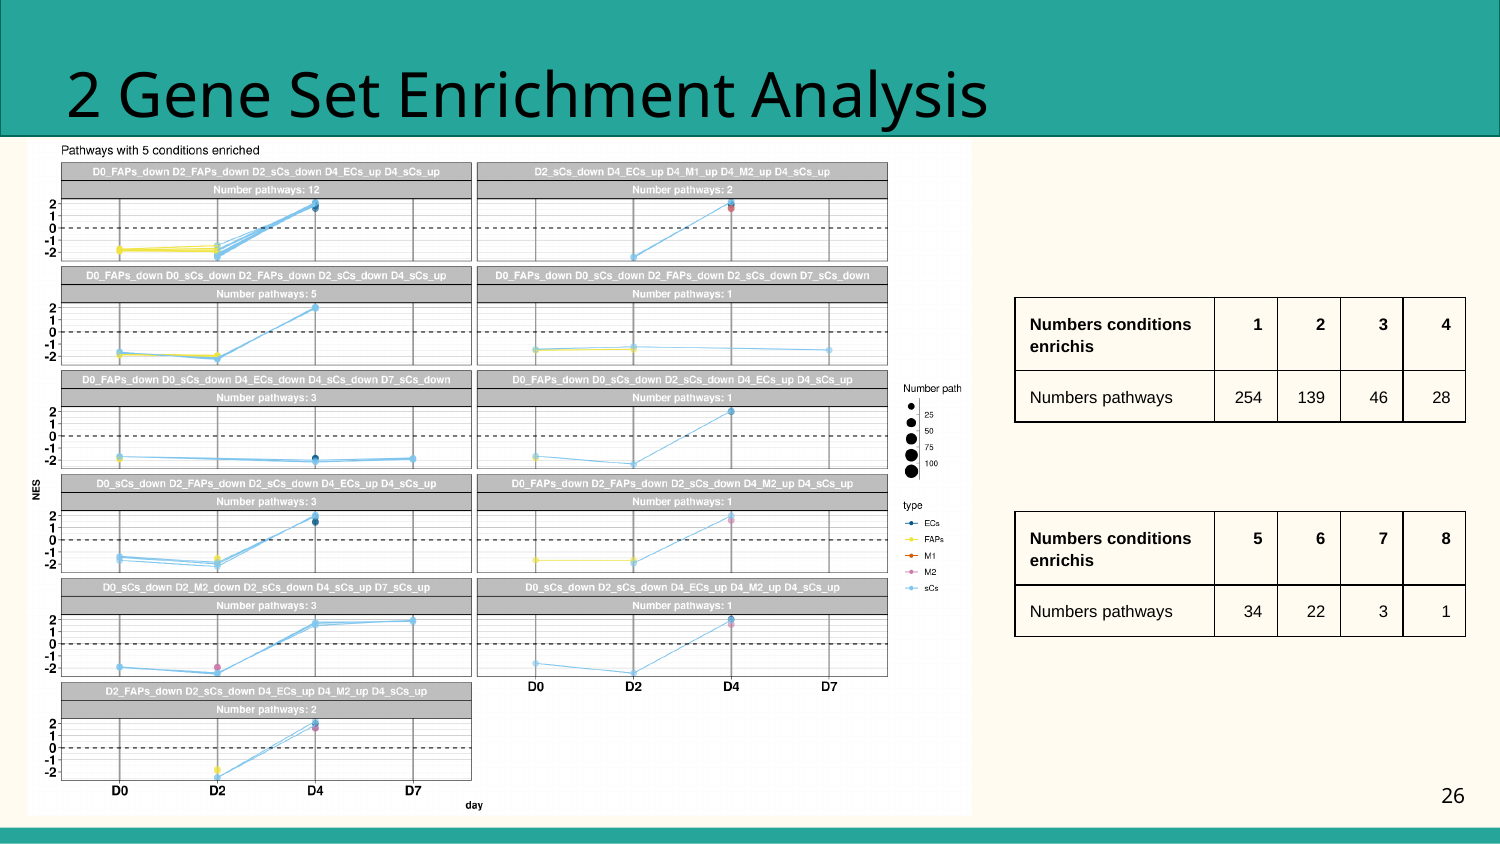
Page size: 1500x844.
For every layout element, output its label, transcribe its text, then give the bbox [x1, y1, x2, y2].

table_header 1 [1215, 298, 1277, 370]
table_header 5 [1215, 512, 1277, 584]
table_cell Numbers pathways [1016, 371, 1214, 421]
table_header 2 [1278, 298, 1340, 370]
table_cell 139 [1278, 371, 1340, 421]
table_header 3 [1341, 298, 1402, 370]
table_cell 254 [1215, 371, 1277, 421]
text_box [0, 0, 1500, 136]
table_header Numbers conditions enrichis [1016, 298, 1214, 370]
table_cell 3 [1341, 586, 1402, 636]
table_cell Numbers pathways [1016, 586, 1214, 636]
table_header 8 [1404, 512, 1465, 584]
table_header Numbers conditions enrichis [1016, 512, 1214, 584]
slide_number ‹#› [1389, 764, 1480, 830]
table_header 4 [1404, 298, 1465, 370]
table_cell 1 [1404, 586, 1465, 636]
picture [27, 140, 972, 816]
table_cell 46 [1341, 371, 1402, 421]
table_header 7 [1341, 512, 1402, 584]
title 2 Gene Set Enrichment Analysis [51, 40, 1449, 141]
table_header 6 [1278, 512, 1340, 584]
table_cell 22 [1278, 586, 1340, 636]
table_cell 28 [1404, 371, 1465, 421]
table_cell 34 [1215, 586, 1277, 636]
